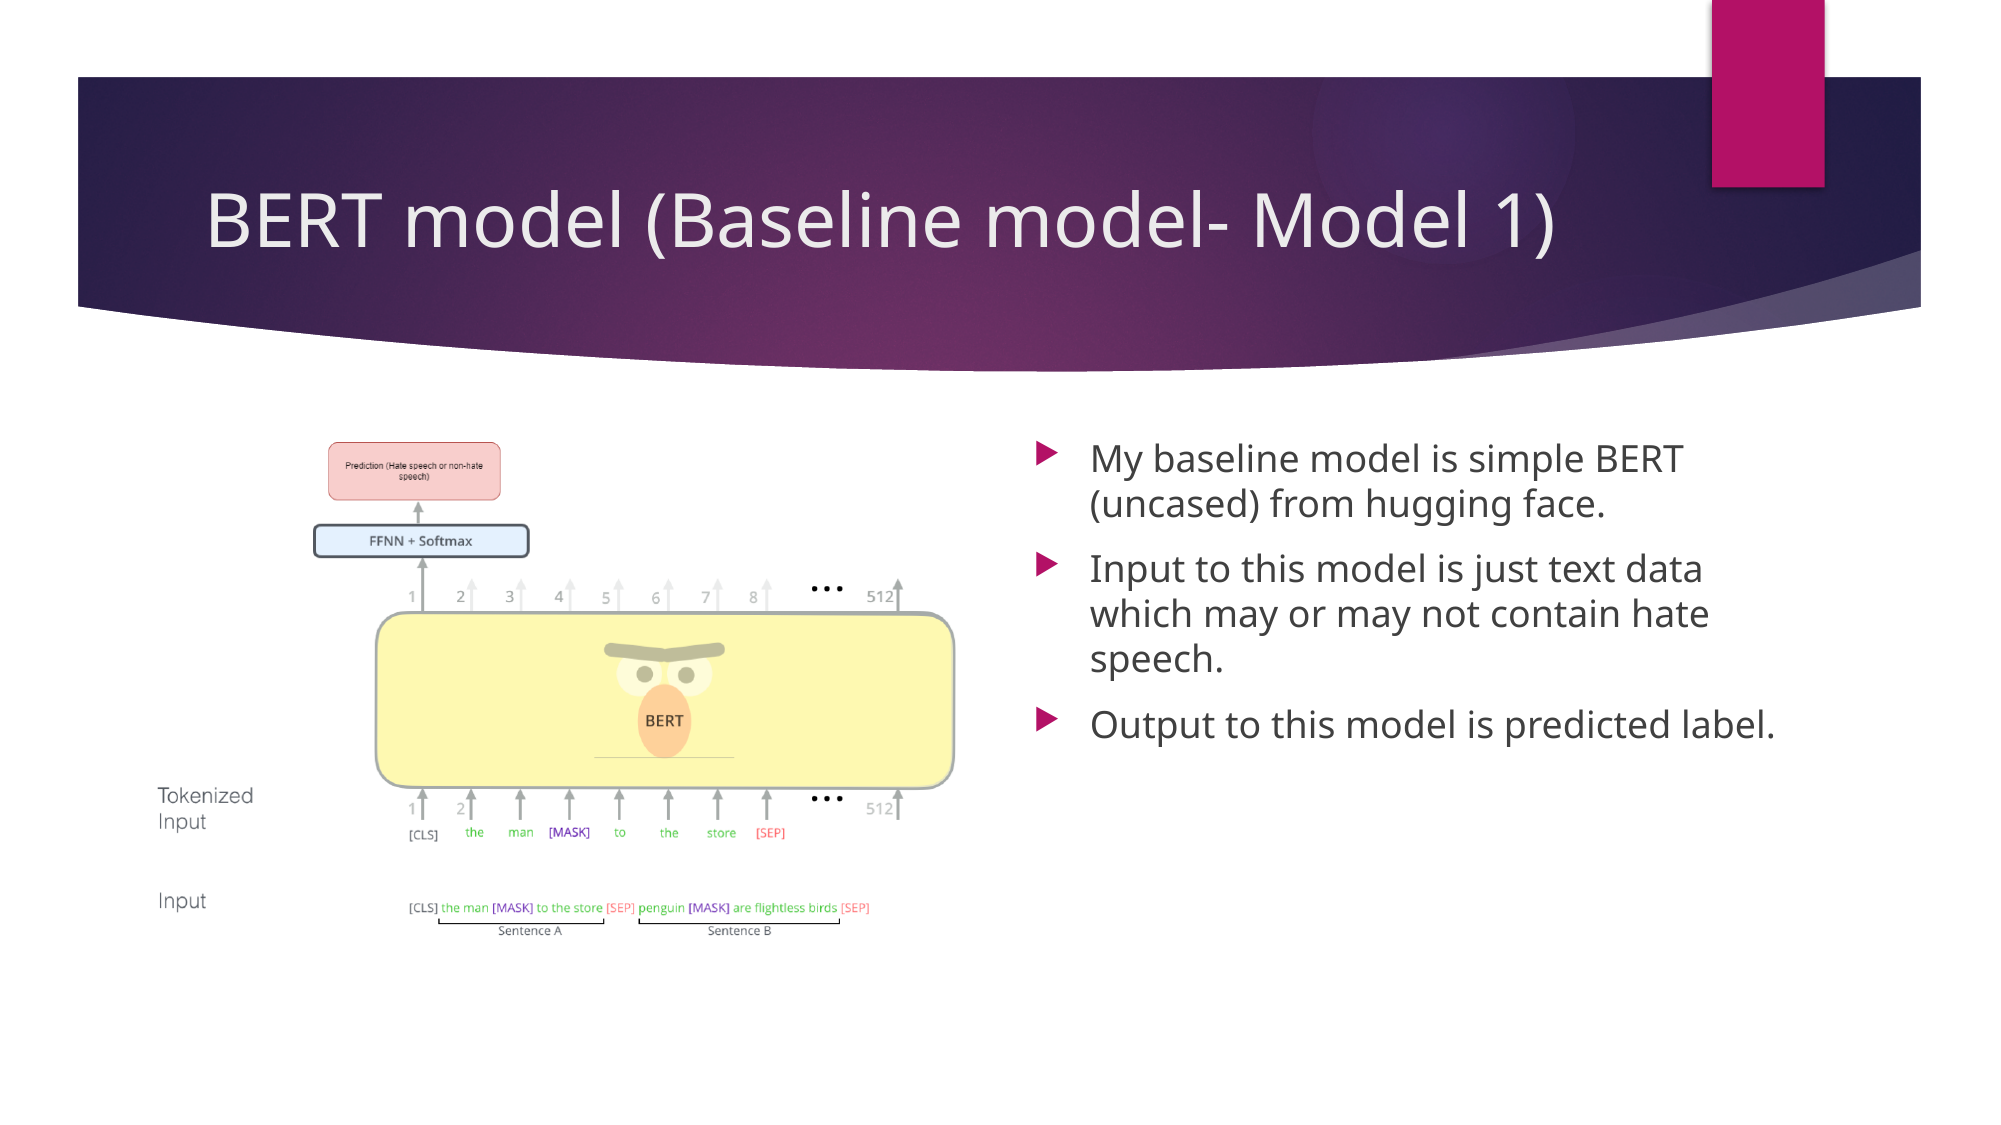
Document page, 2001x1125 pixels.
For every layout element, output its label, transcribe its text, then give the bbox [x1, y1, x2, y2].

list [149, 441, 982, 949]
title BERT model (Baseline model- Model 1) [189, 159, 1627, 276]
list My baseline model is simple BERT (uncased) from hugging face. Input to this model is just text data which may or may not contain hate speech. Output to this model is predicted label. [1018, 427, 1810, 988]
